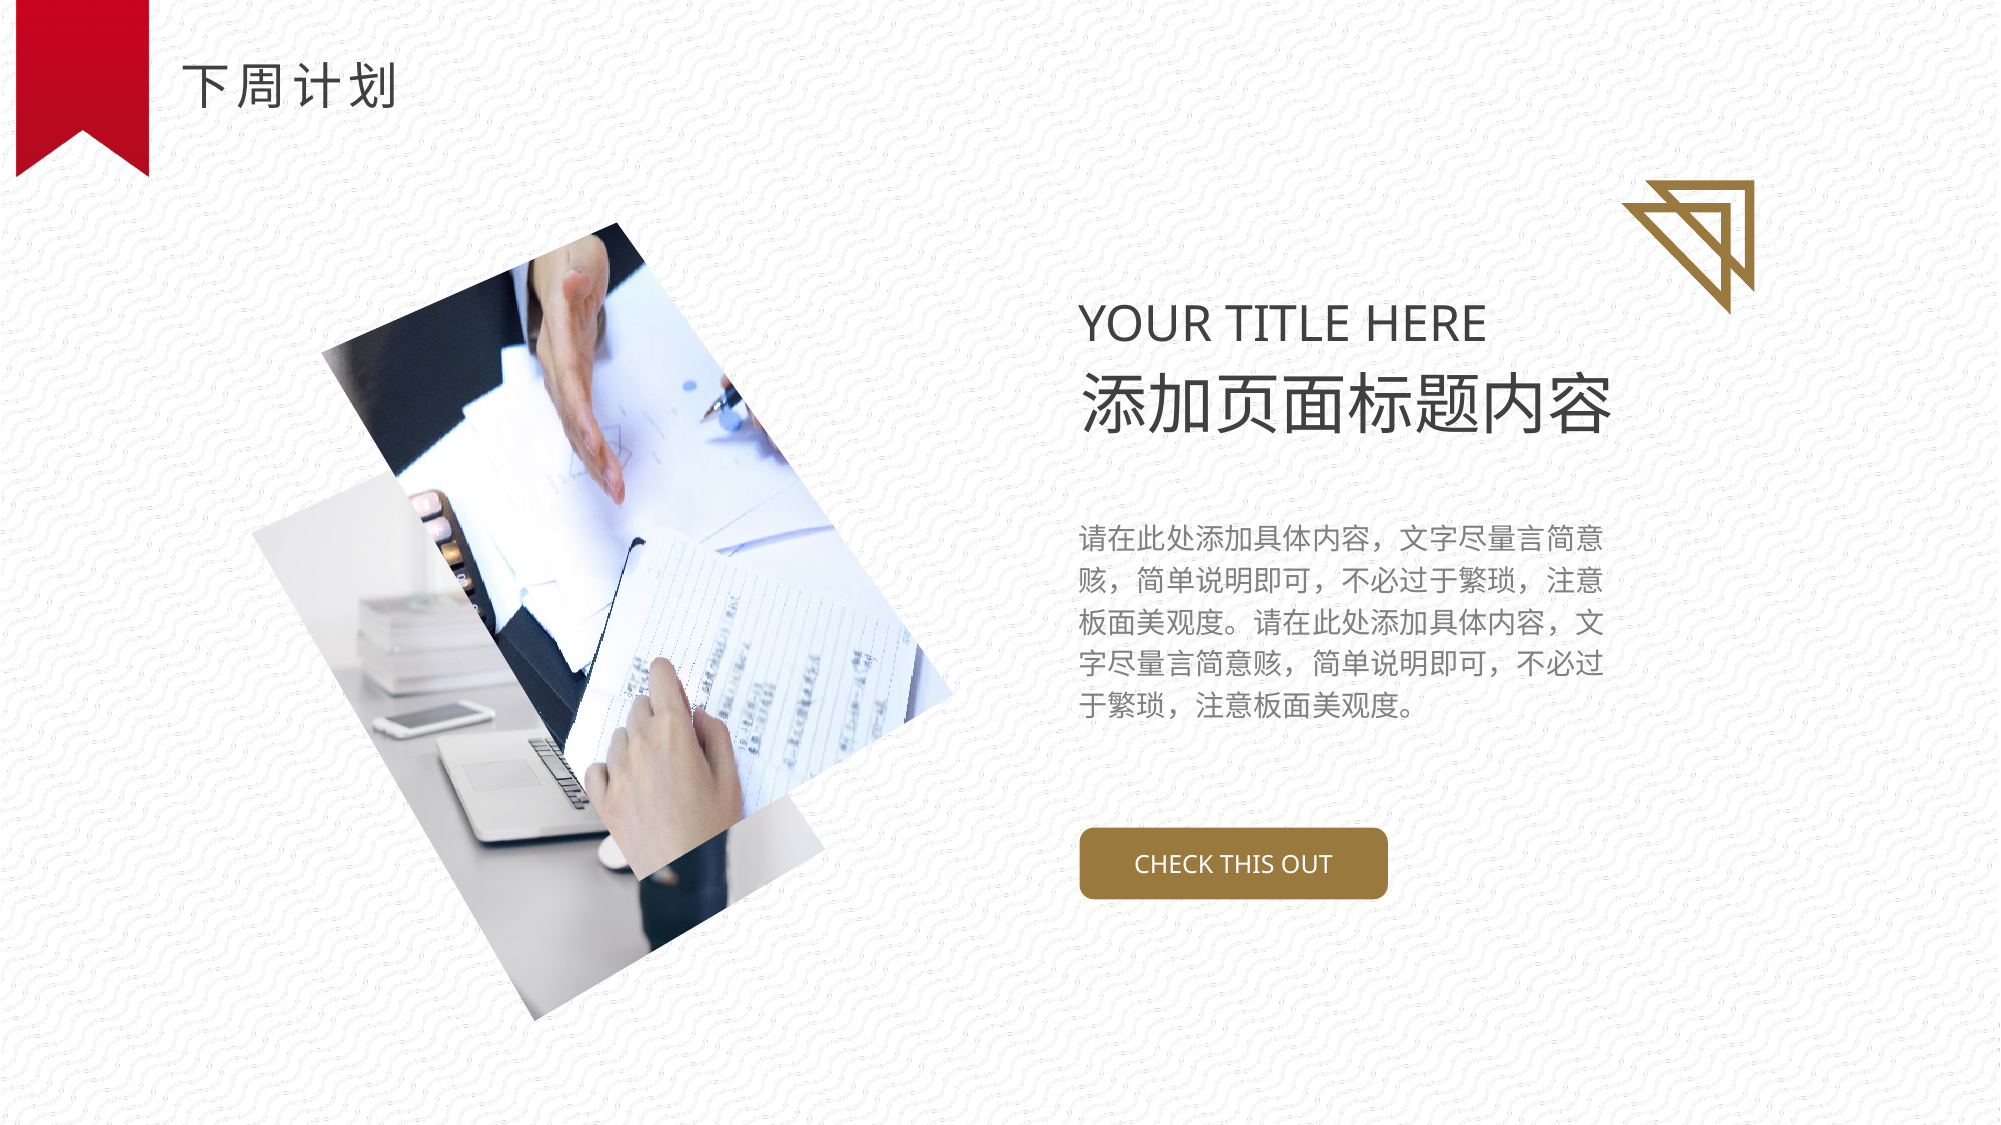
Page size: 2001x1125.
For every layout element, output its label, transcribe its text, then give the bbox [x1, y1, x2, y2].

picture [0, 0, 2000, 1125]
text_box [1631, 185, 1750, 303]
text_box 下周计划 [165, 47, 550, 122]
text_box 添加页面标题内容 [1065, 354, 1630, 450]
text_box YOUR TITLE HERE [1063, 283, 1586, 355]
text_box CHECK THIS OUT [1078, 826, 1389, 901]
text_box 请在此处添加具体内容，文字尽量言简意赅，简单说明即可，不必过于繁琐，注意板面美观度。请在此处添加具体内容，文字尽量言简意赅，简单说明即可，不必过于繁琐，注意板面美观度。 [1063, 506, 1633, 730]
text_box [249, 469, 828, 1023]
text_box [319, 221, 956, 883]
